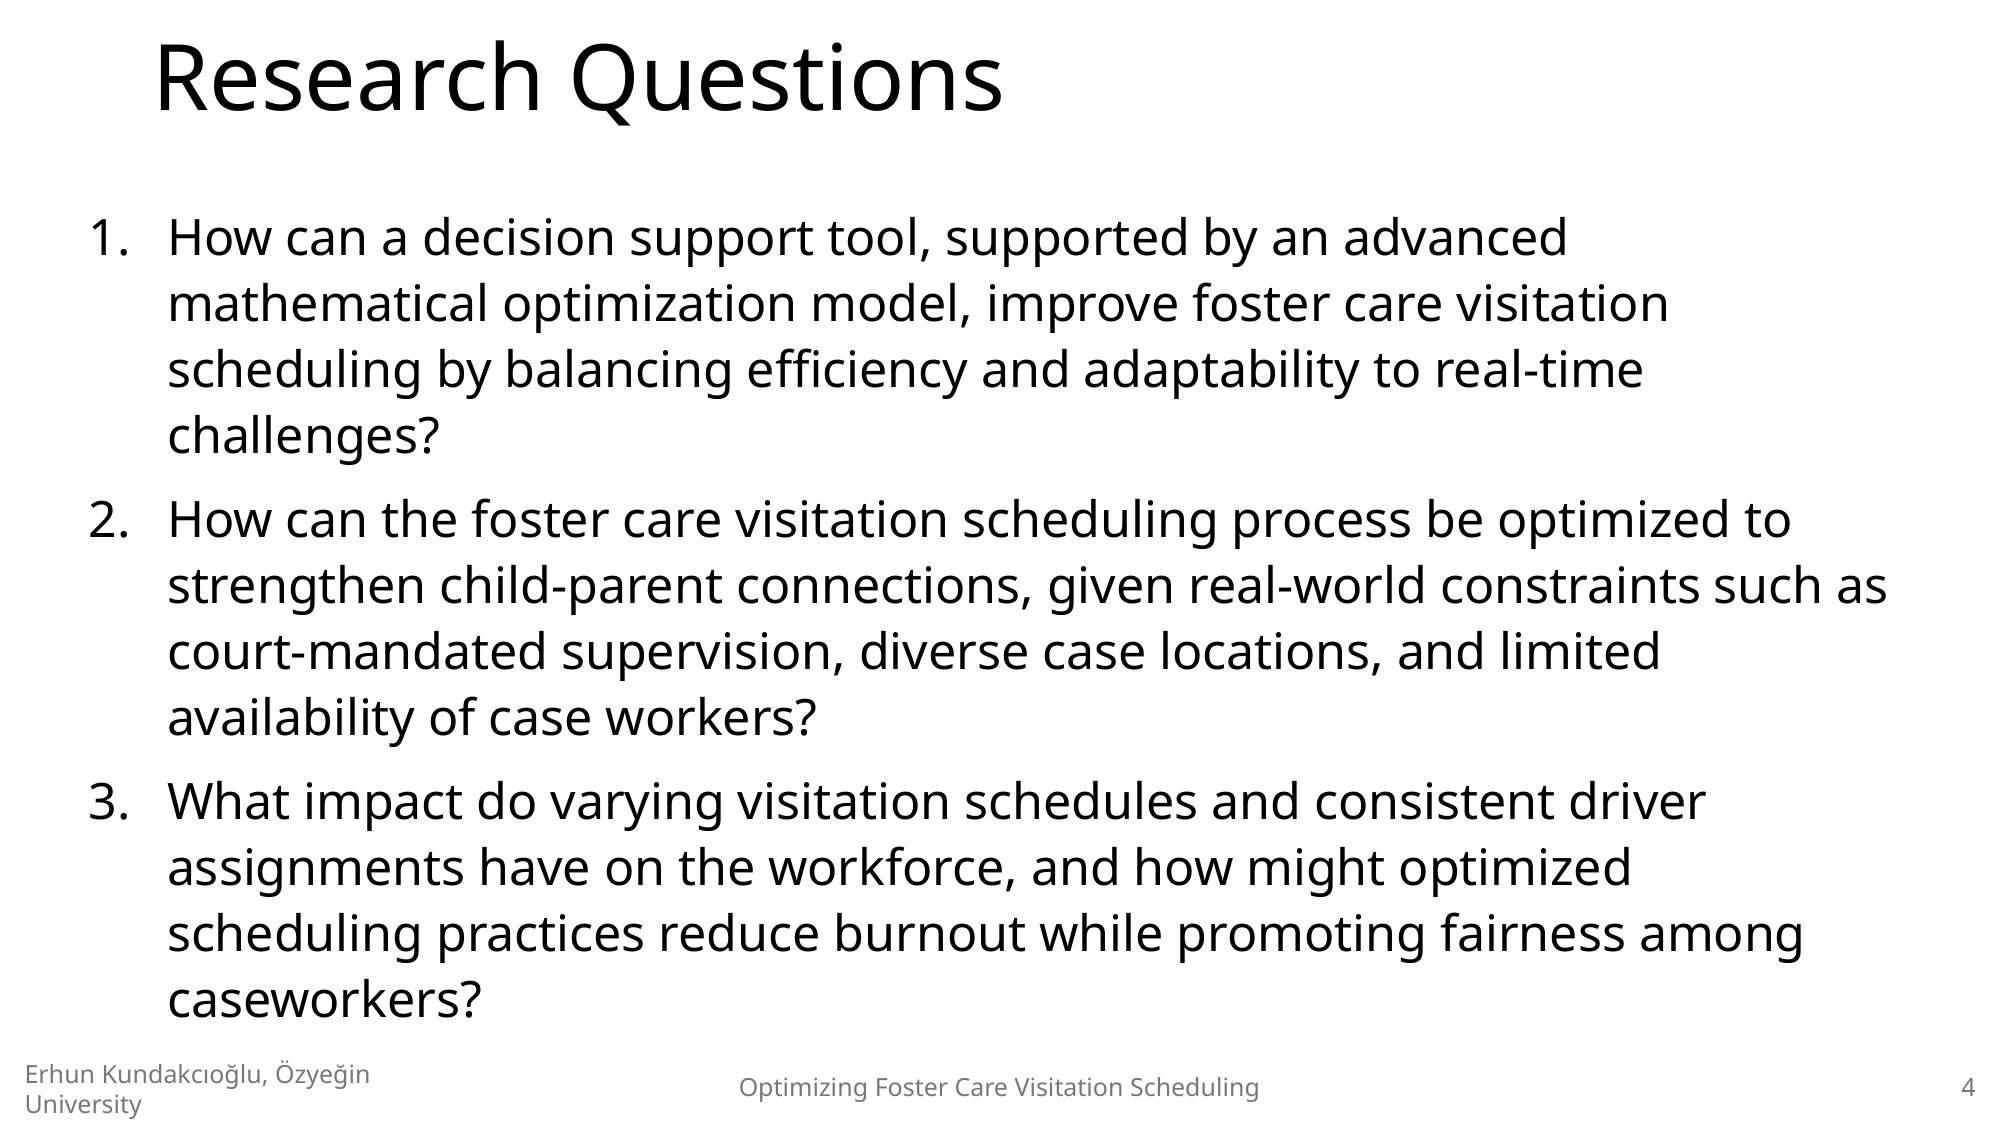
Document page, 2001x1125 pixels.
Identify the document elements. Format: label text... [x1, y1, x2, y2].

slide_number Erhun Kundakcıoğlu, Özyeğin University [9, 1058, 509, 1119]
title Research Questions [137, 22, 1863, 139]
footer Optimizing Foster Care Visitation Scheduling [662, 1058, 1338, 1119]
slide_number 4 [1540, 1058, 1991, 1119]
list How can a decision support tool, supported by an advanced mathematical optimization model, improve foster care visitation scheduling by balancing efficiency and adaptability to real-time challenges? How can the foster care visitation scheduling process be optimized to strengthen child-parent connections, given real-world constraints such as court-mandated supervision, diverse case locations, and limited availability of case workers? What impact do varying visitation schedules and consistent driver assignments have on the workforce, and how might optimized scheduling practices reduce burnout while promoting fairness among caseworkers? [73, 192, 1915, 1043]
